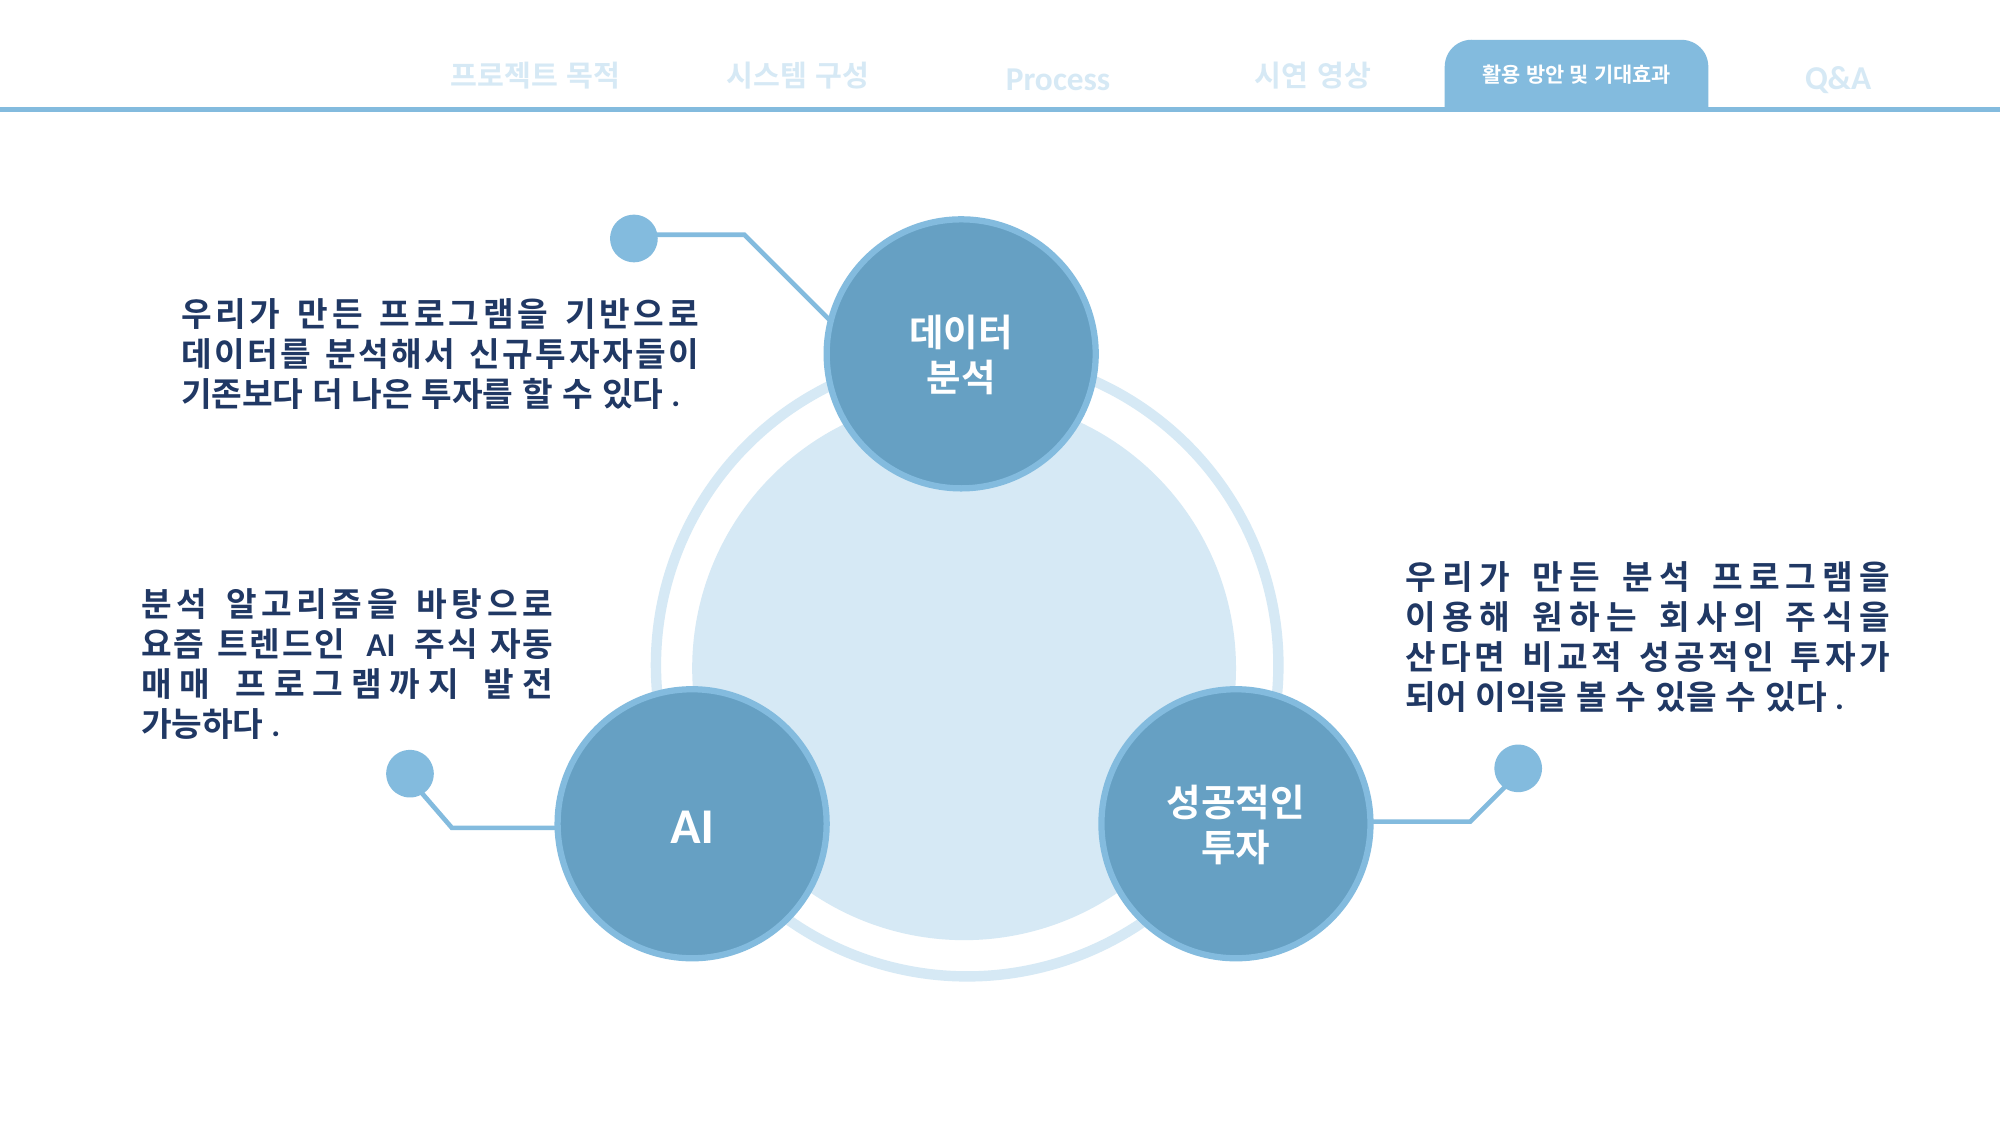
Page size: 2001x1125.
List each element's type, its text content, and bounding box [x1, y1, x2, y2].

text_box [1493, 743, 1544, 794]
text_box Q&A [1790, 48, 1887, 104]
text_box 활용 방안 및 기대효과 [1467, 54, 1686, 95]
text_box [654, 385, 843, 692]
text_box 성공적인 투자 [1100, 688, 1372, 960]
text_box 분석 알고리즘을 바탕으로 요즘 트렌드인 AI 주식 자동 매매 프로그램까지 발전 가능하다. [126, 575, 569, 751]
text_box 우리가 만든 프로그램을 기반으로 데이터를 분석해서 신규투자자들이 기존보다 더 나은 투자를 할 수 있다. [166, 285, 715, 421]
text_box 시연 영상 [1240, 49, 1387, 100]
text_box [385, 751, 435, 799]
text_box [788, 894, 1143, 978]
text_box 프로젝트 목적 [436, 49, 637, 100]
text_box [609, 213, 659, 264]
text_box 데이터 분석 [825, 218, 1097, 490]
text_box 우리가 만든 분석 프로그램을 이용해 원하는 회사의 주식을 산다면 비교적 성공적인 투자가 되어 이익을 볼 수 있을 수 있다. [1390, 548, 1906, 724]
text_box Process [991, 49, 1126, 105]
text_box [423, 788, 555, 829]
text_box [1080, 380, 1280, 694]
text_box [643, 233, 834, 324]
text_box [691, 421, 1238, 942]
text_box [1371, 772, 1519, 823]
text_box [1443, 38, 1710, 107]
text_box AI [556, 688, 828, 960]
text_box 시스템 구성 [711, 49, 885, 100]
